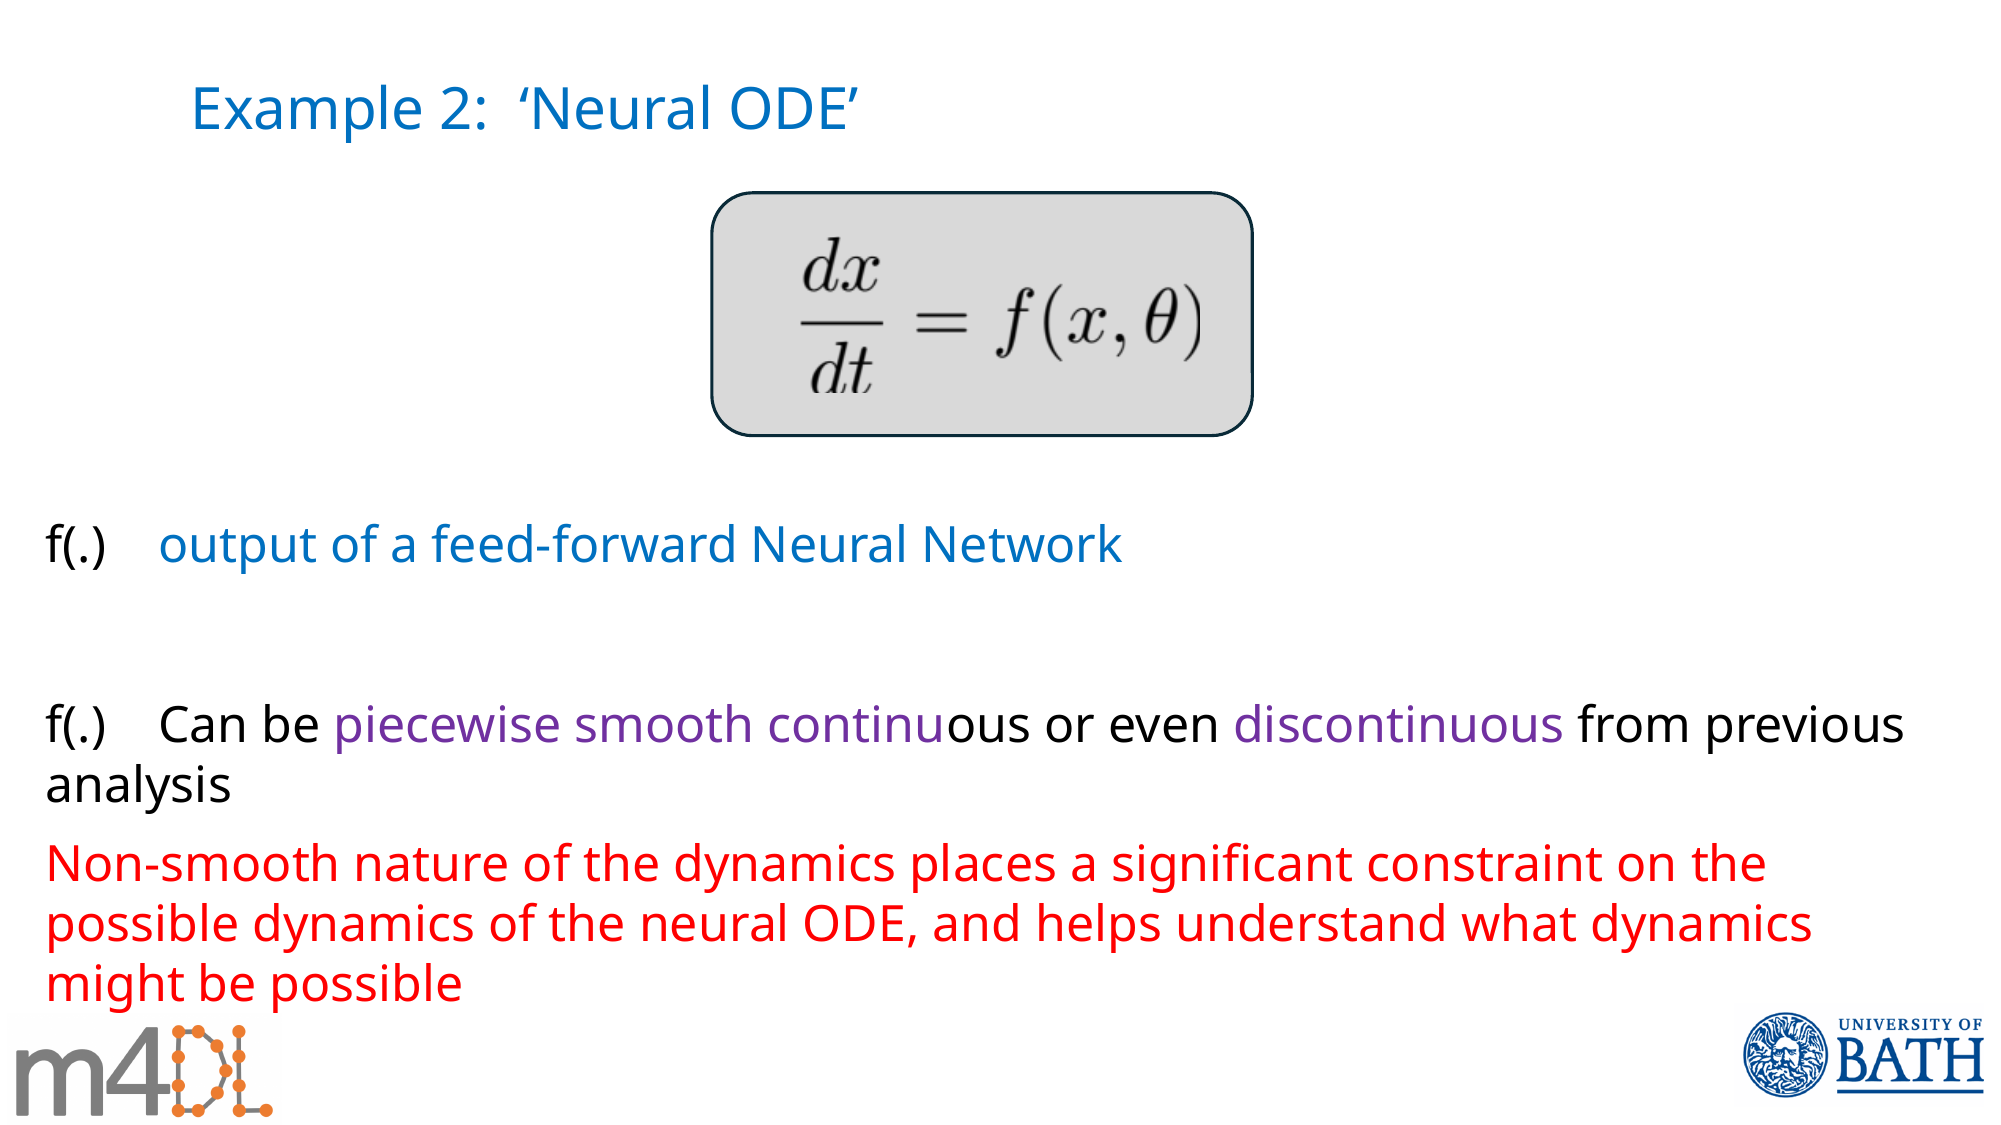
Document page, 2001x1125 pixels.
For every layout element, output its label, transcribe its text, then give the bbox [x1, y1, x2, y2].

picture [1720, 957, 1997, 1125]
picture [6, 1012, 283, 1125]
text_box f(.) output of a feed-forward Neural Network f(.) Can be piecewise smooth continuous or even discontinuous from previous analysis [30, 505, 1986, 820]
text_box Non-smooth nature of the dynamics places a significant constraint on the possible dynamics of the neural ODE, and helps understand what dynamics might be possible [30, 823, 1915, 1019]
picture [799, 236, 1201, 394]
text_box Example 2: ‘Neural ODE’ [176, 64, 1774, 334]
text_box [710, 334, 1254, 438]
